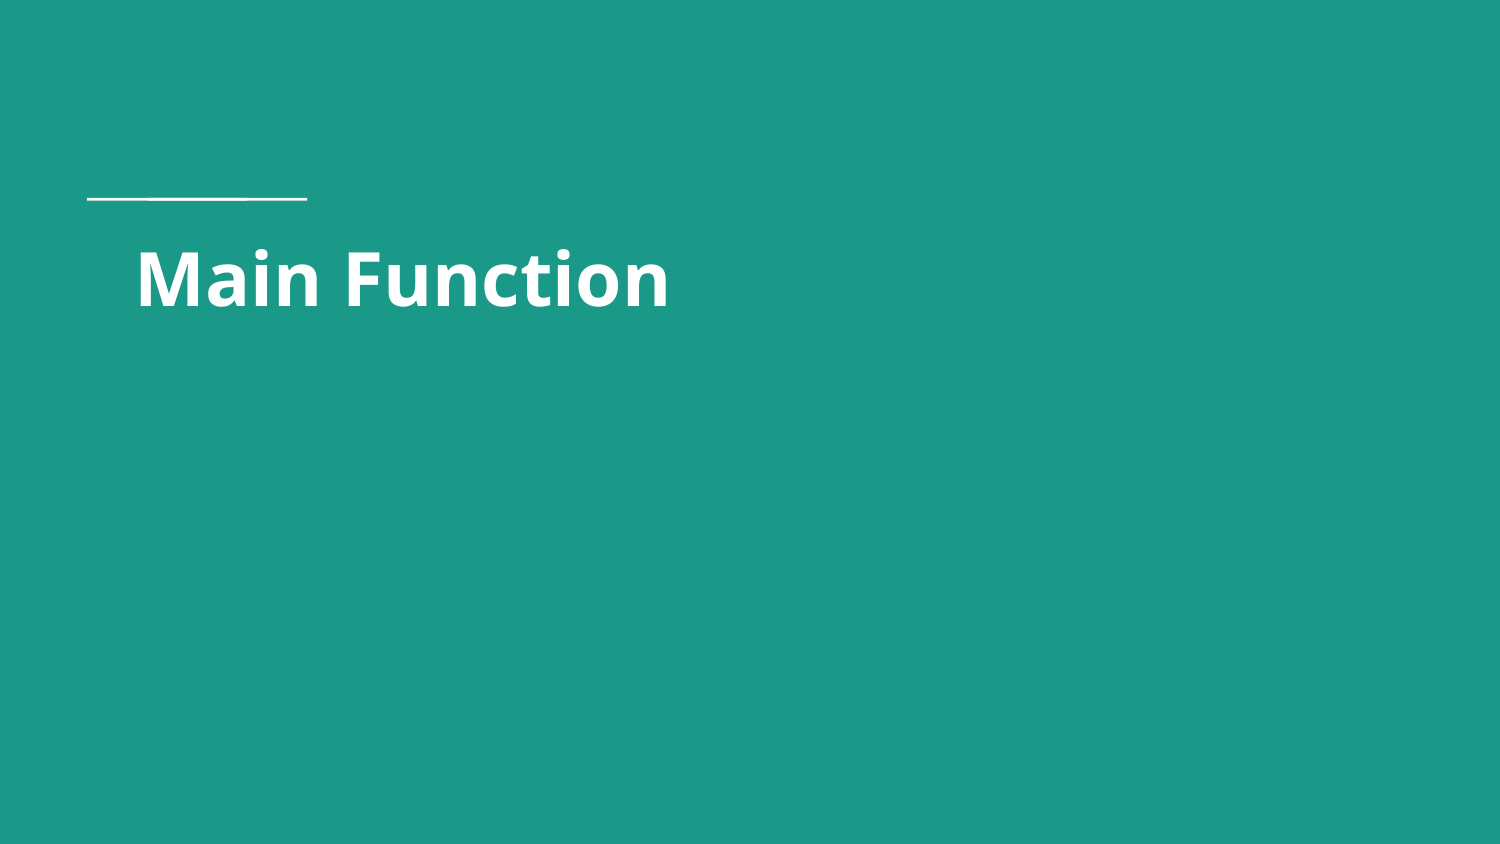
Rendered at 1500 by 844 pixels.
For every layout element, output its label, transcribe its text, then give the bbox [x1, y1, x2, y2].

title Main Function [119, 216, 1381, 466]
